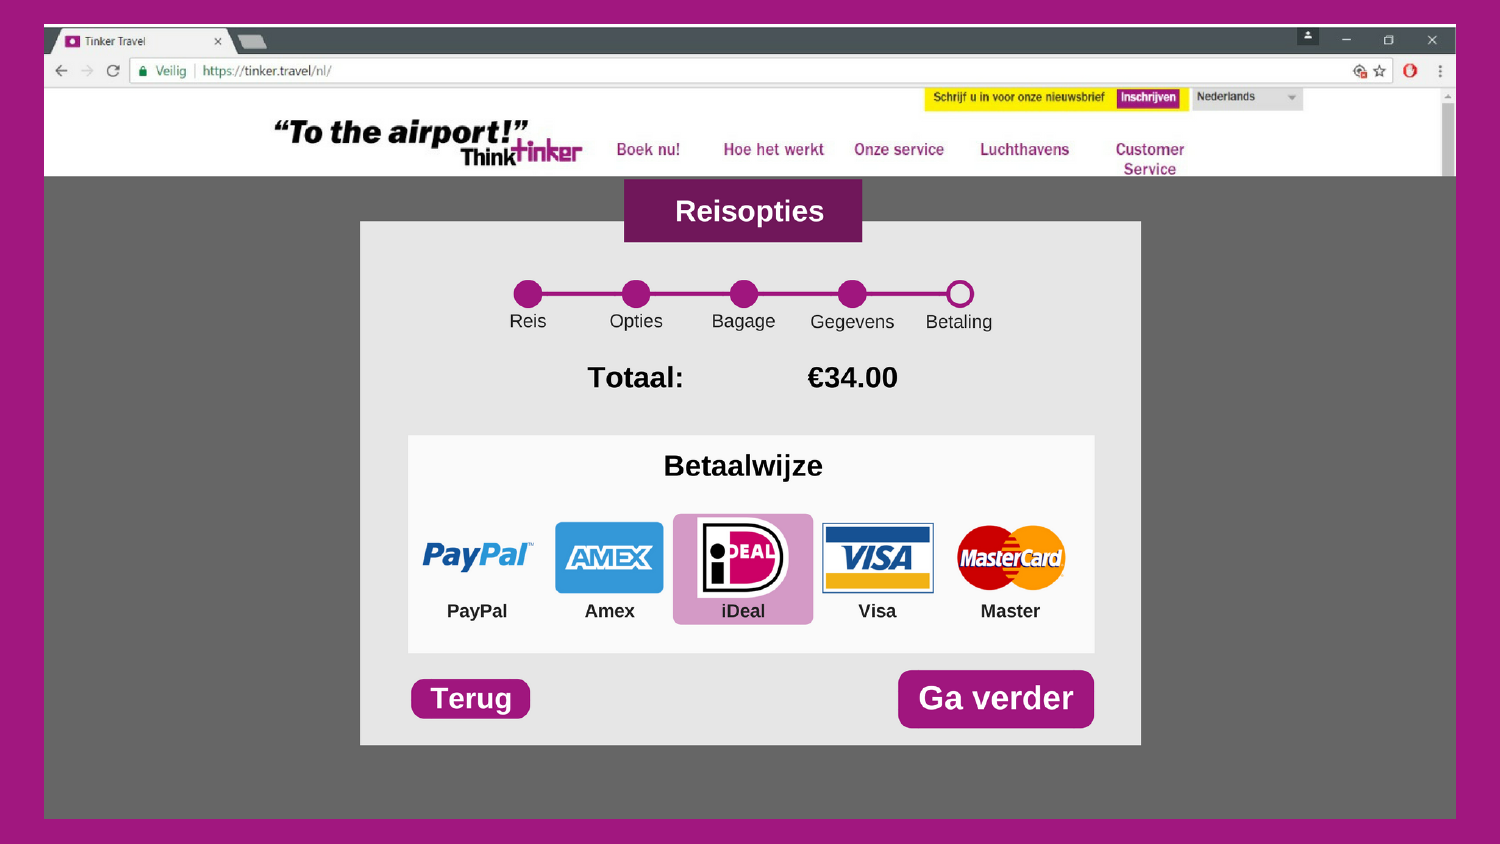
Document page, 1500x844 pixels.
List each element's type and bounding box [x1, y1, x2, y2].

picture [44, 24, 1456, 819]
